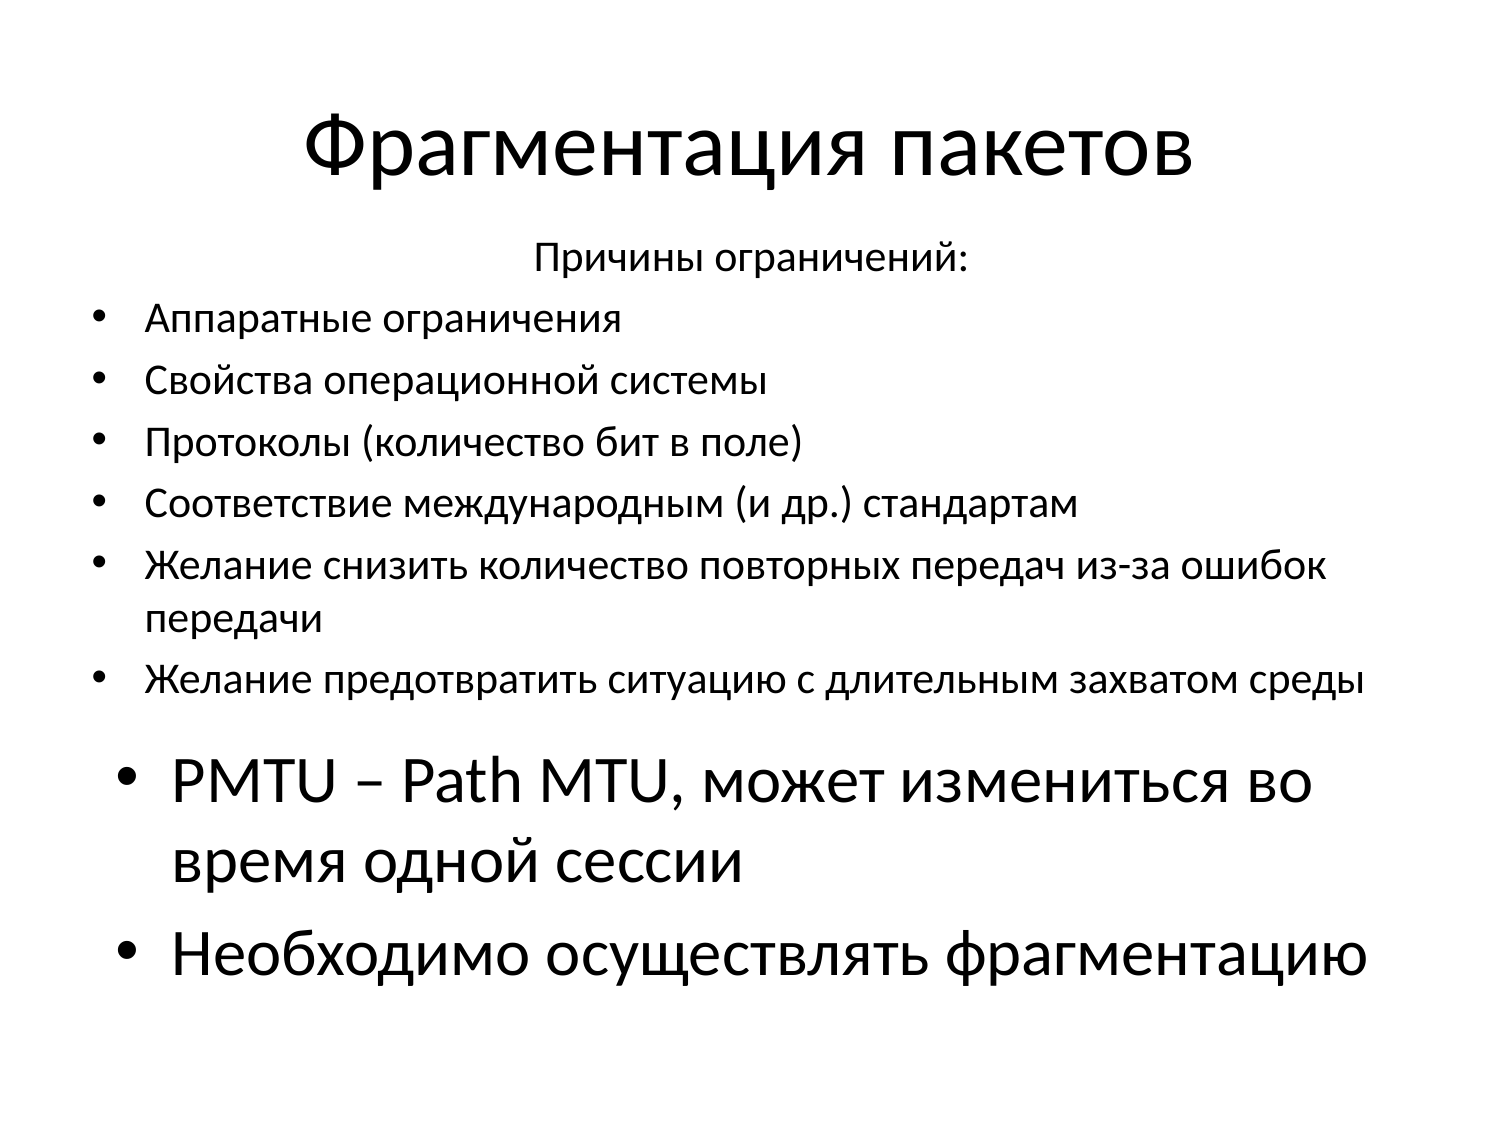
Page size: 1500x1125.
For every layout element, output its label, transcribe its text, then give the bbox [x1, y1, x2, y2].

text_box Причины ограничений: Аппаратные ограничения Свойства операционной системы Протоколы (количество бит в поле) Соответствие международным (и др.) стандартам Желание снизить количество повторных передач из-за ошибок передачи Желание предотвратить ситуацию с длительным захватом среды [76, 219, 1427, 716]
title Фрагментация пакетов [75, 45, 1425, 233]
